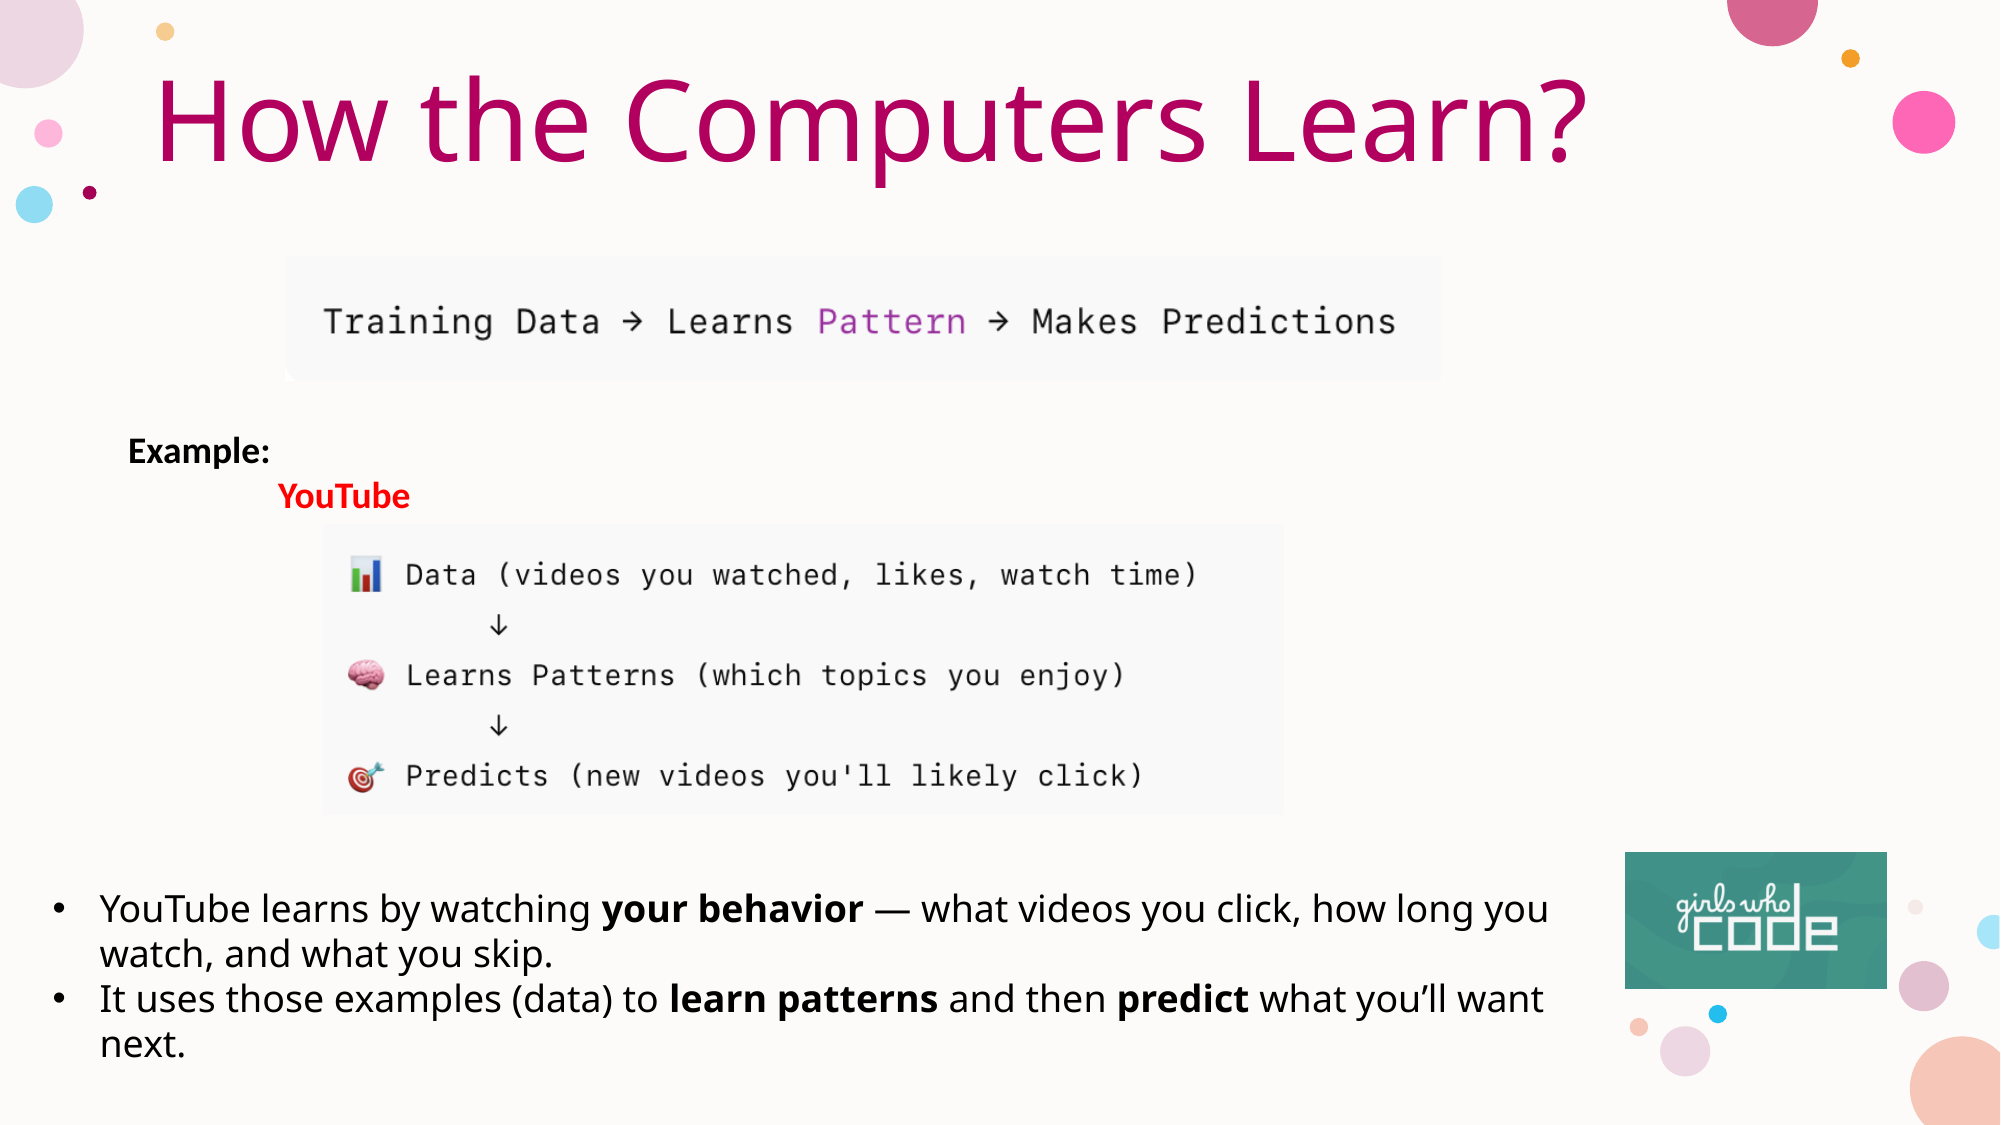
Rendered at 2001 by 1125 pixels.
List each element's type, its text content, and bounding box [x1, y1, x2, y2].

picture [323, 524, 1284, 815]
text_box YouTube learns by watching your behavior — what videos you click, how long you watch, and what you skip. It uses those examples (data) to learn patterns and then predict what you’ll want next. [37, 877, 1626, 1073]
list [1625, 852, 1887, 989]
title How the Computers Learn? [137, 16, 1887, 234]
text_box Example: YouTube [113, 418, 426, 524]
picture [285, 256, 1441, 381]
